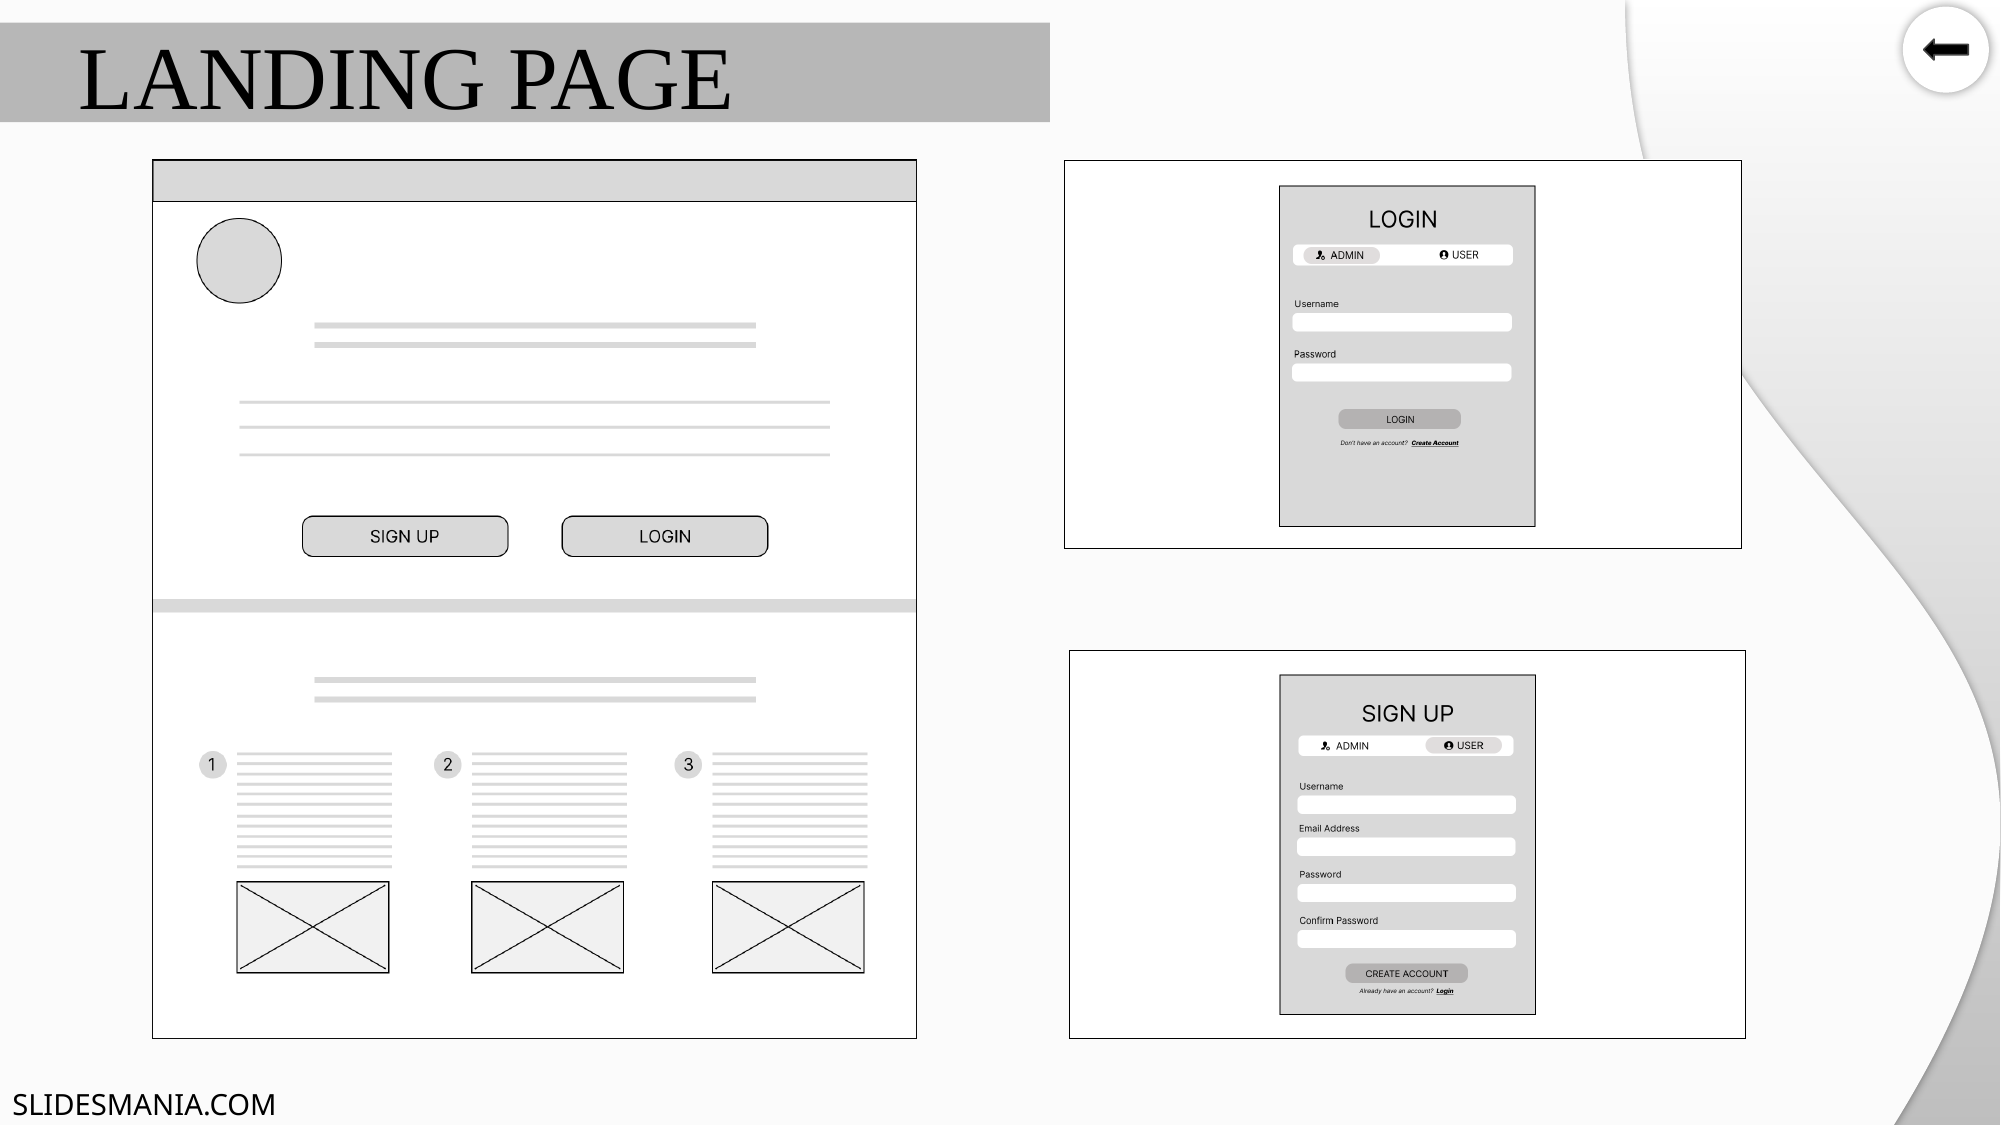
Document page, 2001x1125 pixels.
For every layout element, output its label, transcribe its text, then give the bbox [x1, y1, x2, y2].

title LANDING PAGE [58, 0, 1621, 142]
picture [151, 159, 917, 1040]
picture [1068, 649, 1746, 1040]
text_box [1892, 0, 2000, 99]
picture [1064, 159, 1742, 550]
